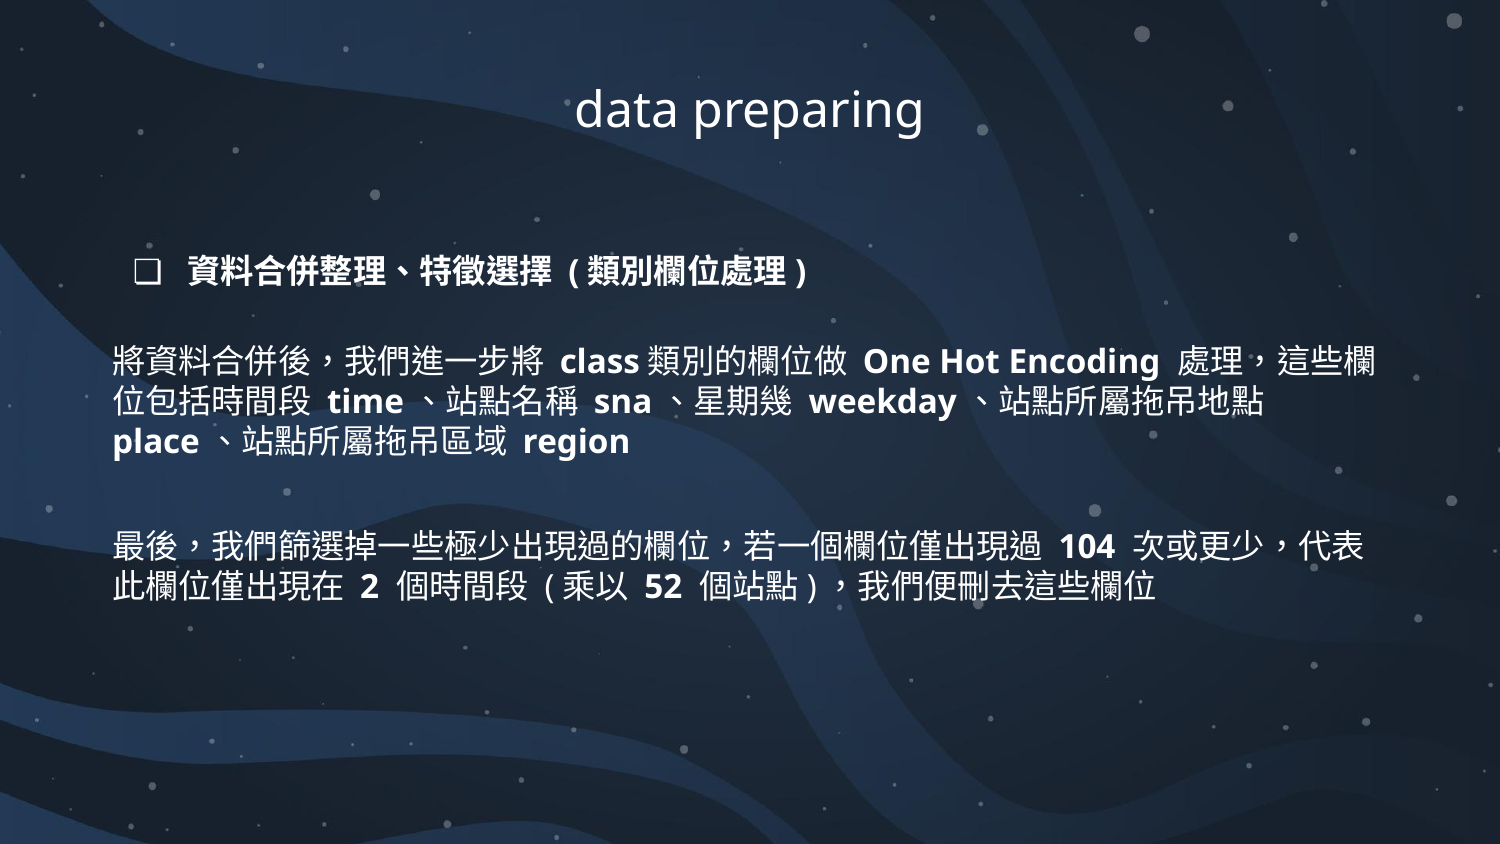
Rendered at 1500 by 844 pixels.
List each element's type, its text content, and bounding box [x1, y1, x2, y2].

title data preparing [51, 62, 1449, 157]
list 資料合併整理、特徵選擇 (類別欄位處理) 將資料合併後，我們進一步將 class類別的欄位做 One Hot Encoding 處理，這些欄位包括時間段 time、站點名稱 sna、星期幾 weekday、站點所屬拖吊地點 place、站點所屬拖吊區域 region 最後，我們篩選掉一些極少出現過的欄位，若一個欄位僅出現過 104 次或更少，代表此欄位僅出現在 2 個時間段 (乘以 52 個站點)，我們便刪去這些欄位 [97, 235, 1403, 668]
picture [0, 0, 1500, 844]
